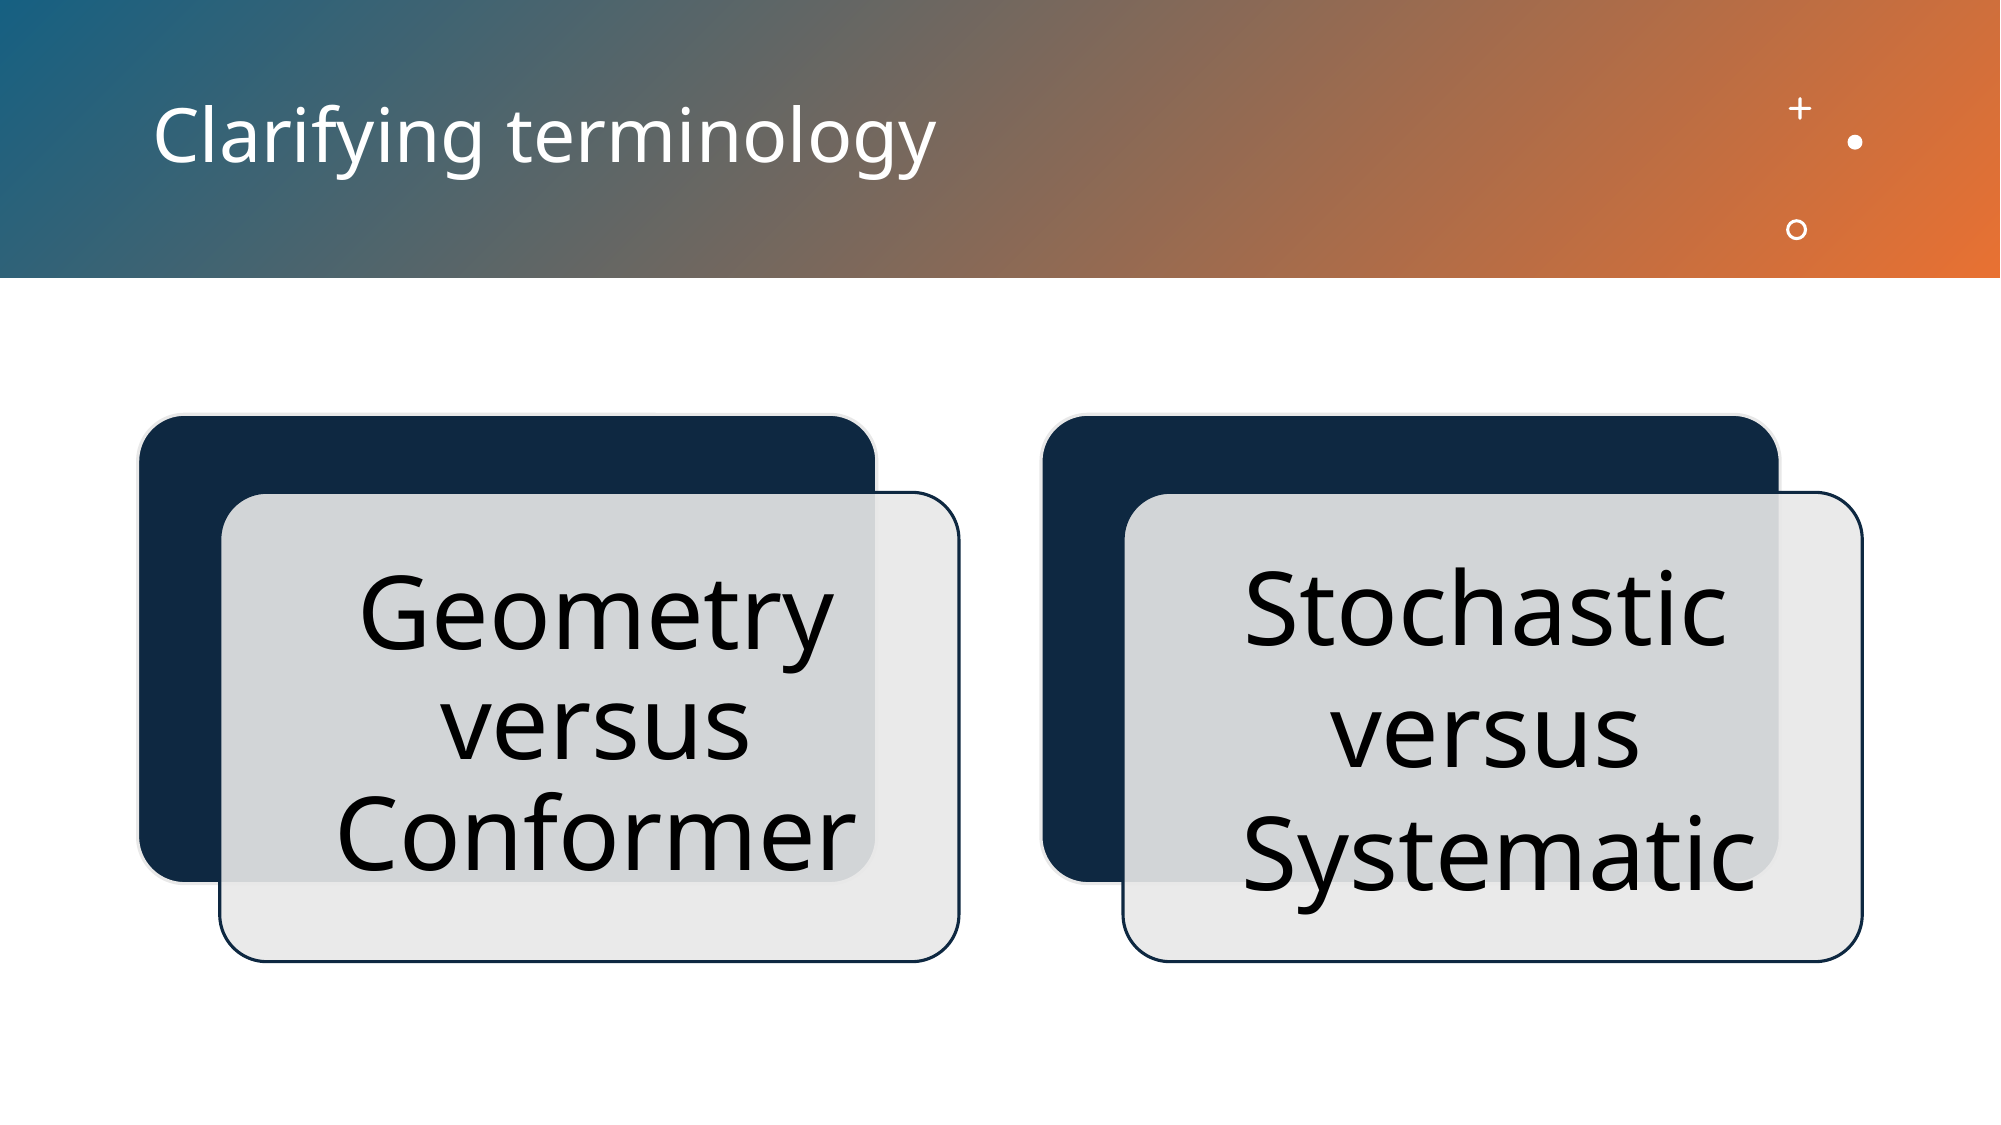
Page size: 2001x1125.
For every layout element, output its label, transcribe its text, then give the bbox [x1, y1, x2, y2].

text_box [1788, 97, 1812, 120]
text_box [1786, 219, 1808, 241]
text_box [0, 0, 2000, 279]
title Clarifying terminology [137, 49, 1750, 228]
text_box [1847, 134, 1863, 150]
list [136, 362, 1863, 1014]
